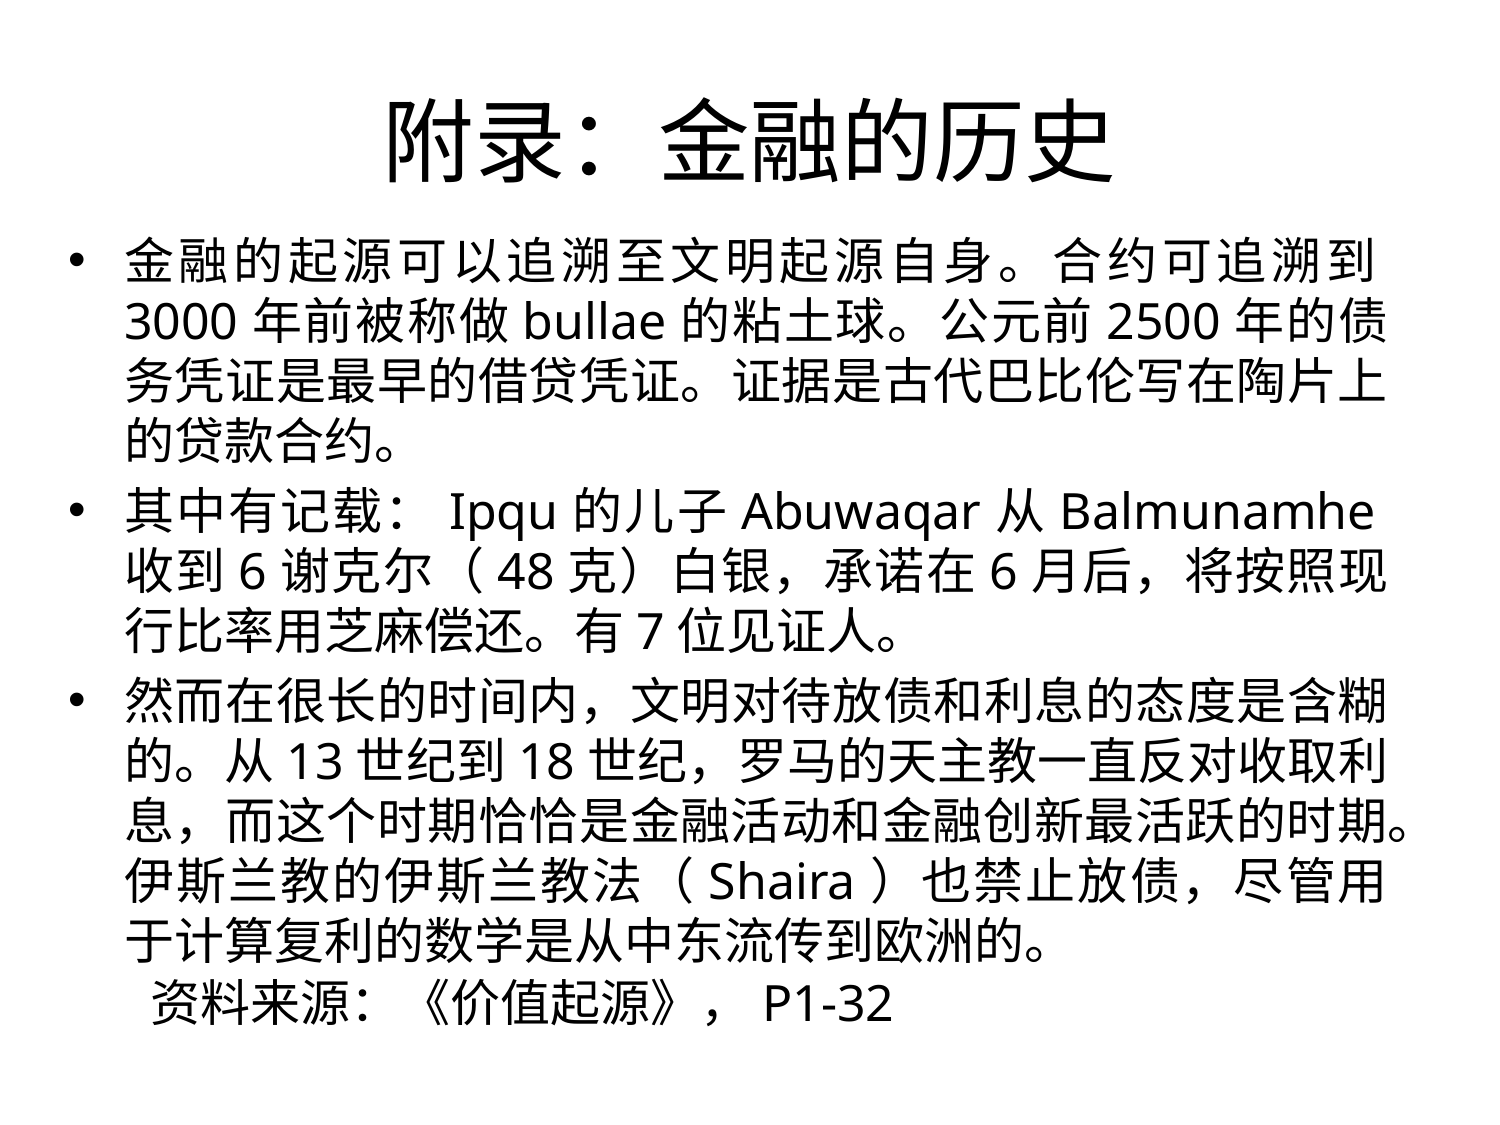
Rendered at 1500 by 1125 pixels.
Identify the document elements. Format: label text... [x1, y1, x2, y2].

title 附录：金融的历史 [75, 45, 1425, 233]
list 金融的起源可以追溯至文明起源自身。合约可追溯到3000年前被称做bullae的粘土球。公元前2500年的债务凭证是最早的借贷凭证。证据是古代巴比伦写在陶片上的贷款合约。 其中有记载：Ipqu的儿子Abuwaqar从Balmunamhe收到6谢克尔（48克）白银，承诺在6月后，将按照现行比率用芝麻偿还。有7位见证人。 然而在很长的时间内，文明对待放债和利息的态度是含糊的。从13世纪到18世纪，罗马的天主教一直反对收取利息，而这个时期恰恰是金融活动和金融创新最活跃的时期。伊斯兰教的伊斯兰教法（Shaira）也禁止放债，尽管用于计算复利的数学是从中东流传到欧洲的。 [53, 221, 1404, 965]
text_box 资料来源：《价值起源》，P1-32 [112, 964, 987, 1039]
